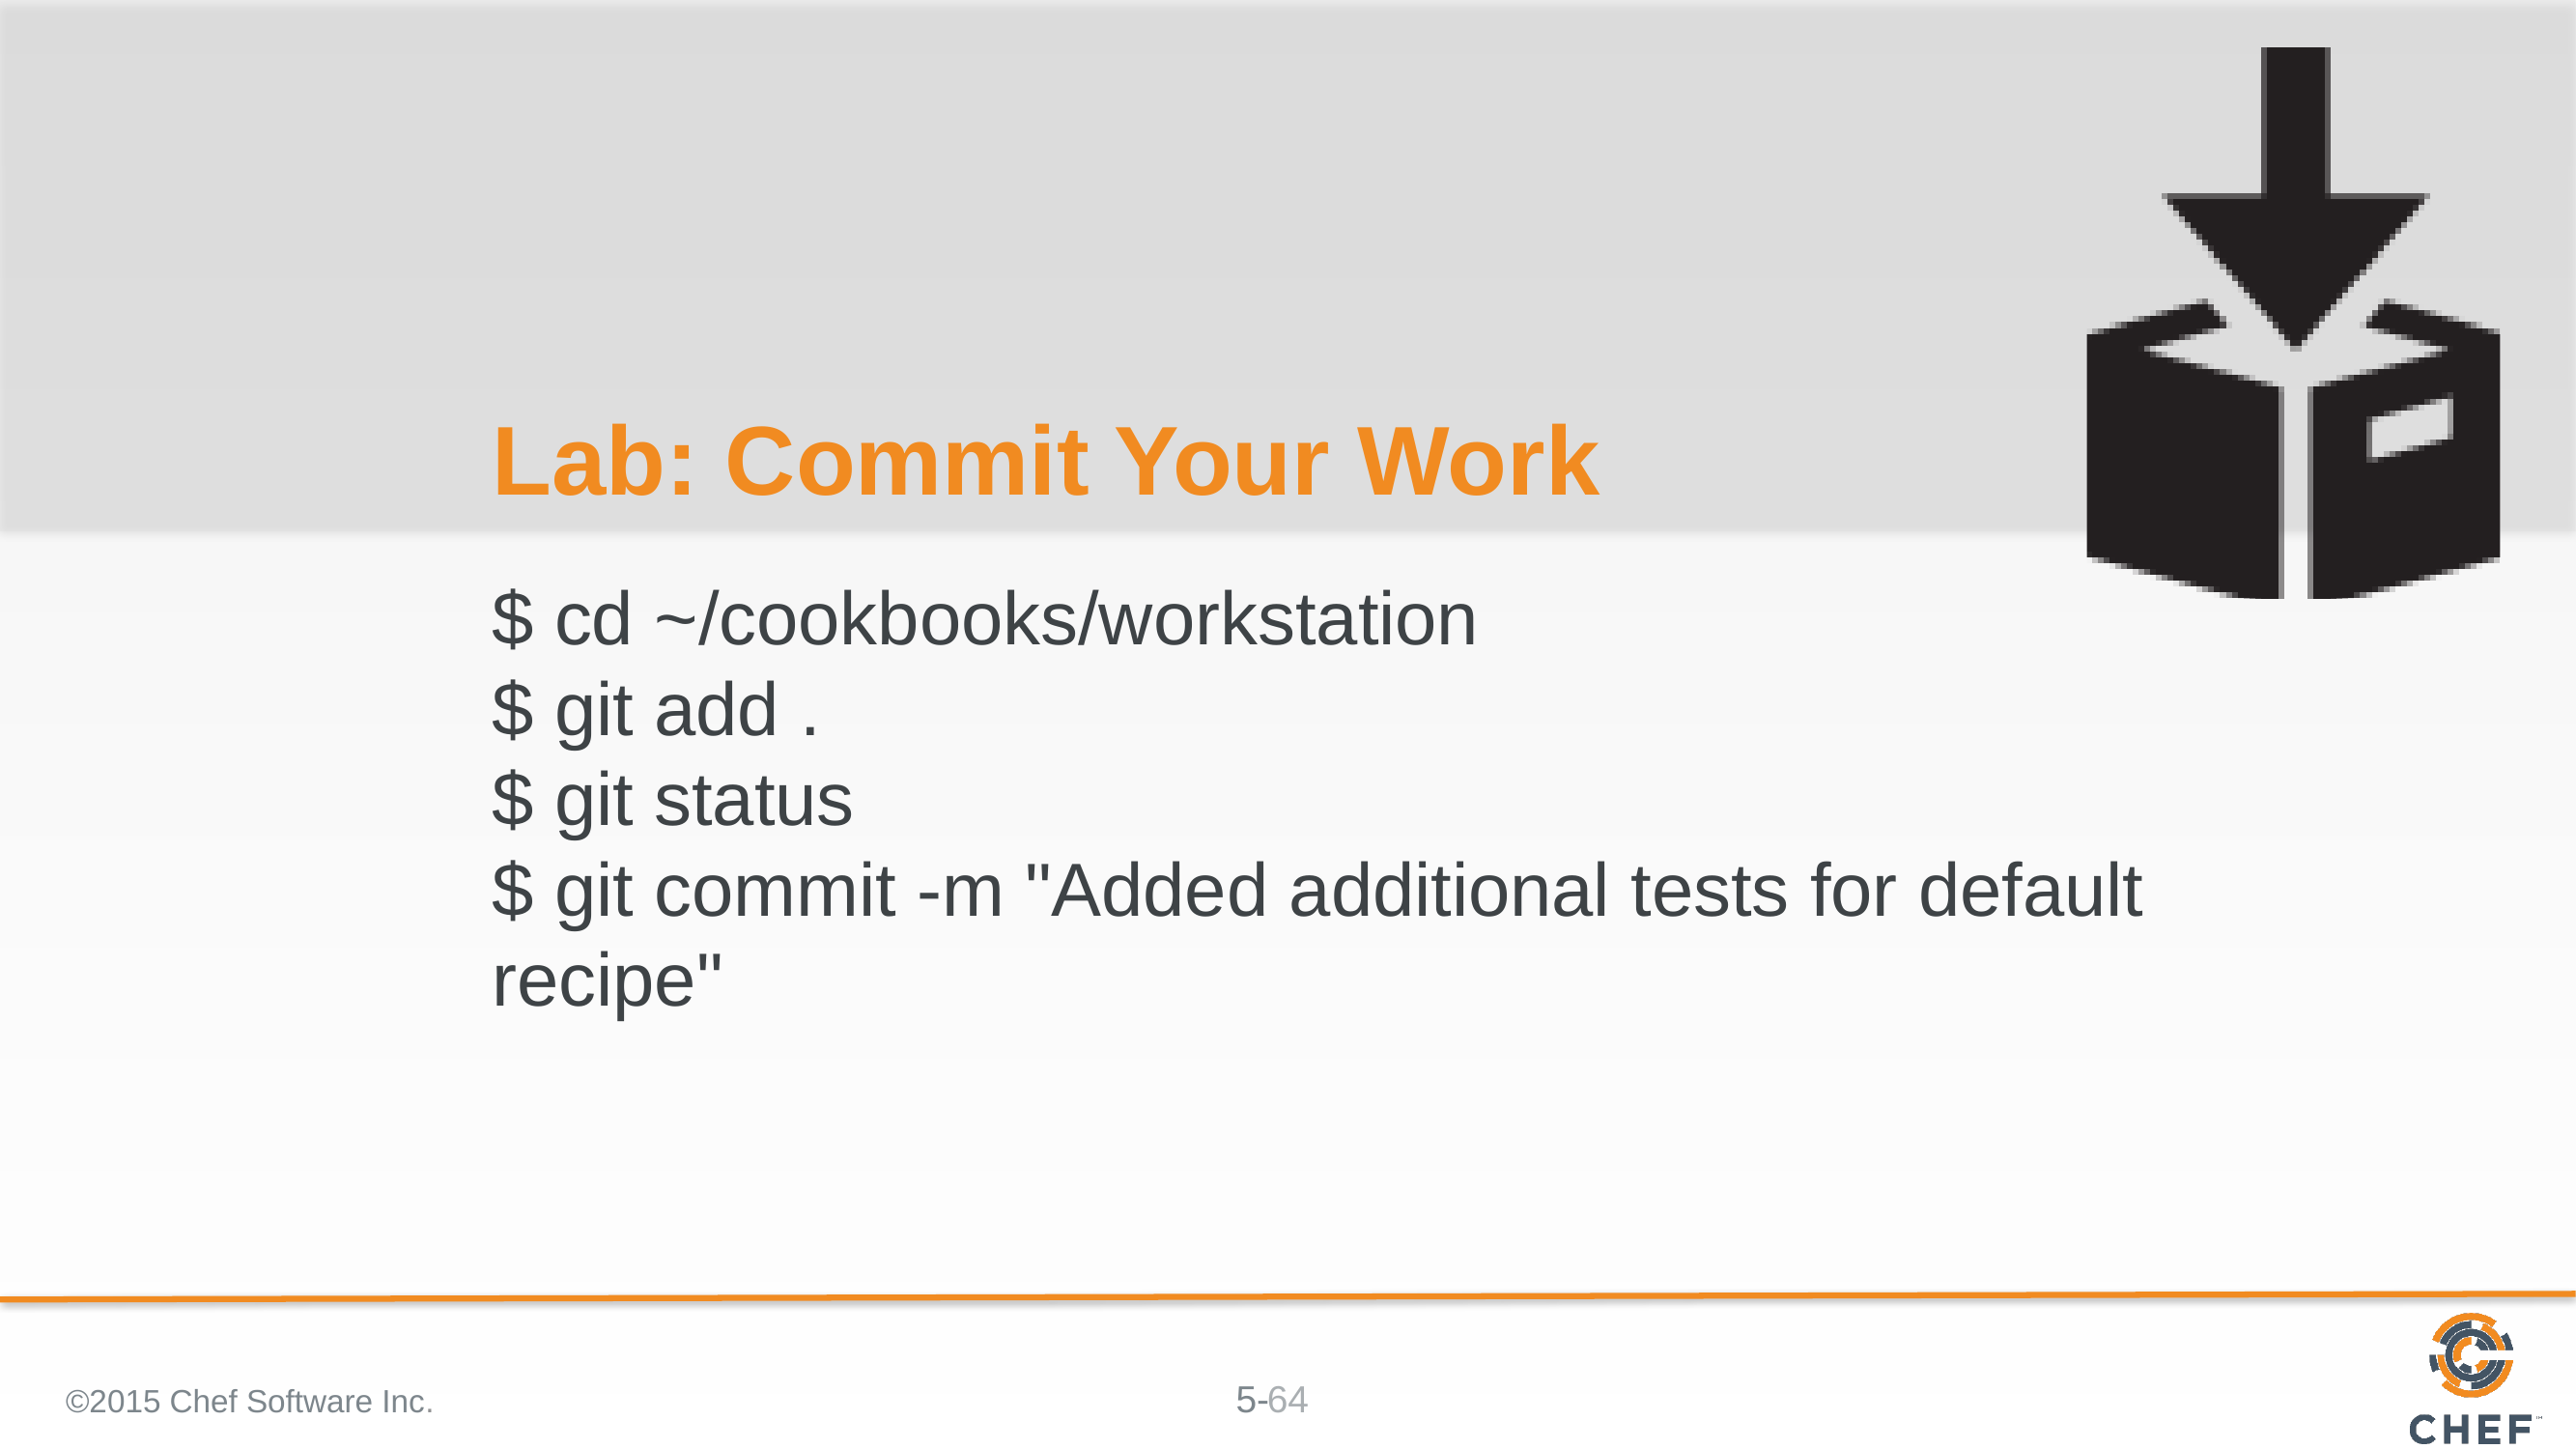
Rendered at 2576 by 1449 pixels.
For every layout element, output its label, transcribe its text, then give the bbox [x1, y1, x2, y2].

title Lab: Commit Your Work [477, 395, 2217, 531]
picture [2399, 1297, 2550, 1449]
slide_number 64 [998, 1359, 1578, 1437]
subtitle $ cd ~/cookbooks/workstation $ git add . $ git status $ git commit -m "Added additional tests for default recipe" [477, 555, 2217, 1087]
footer ©2015 Chef Software Inc. [51, 1359, 952, 1440]
